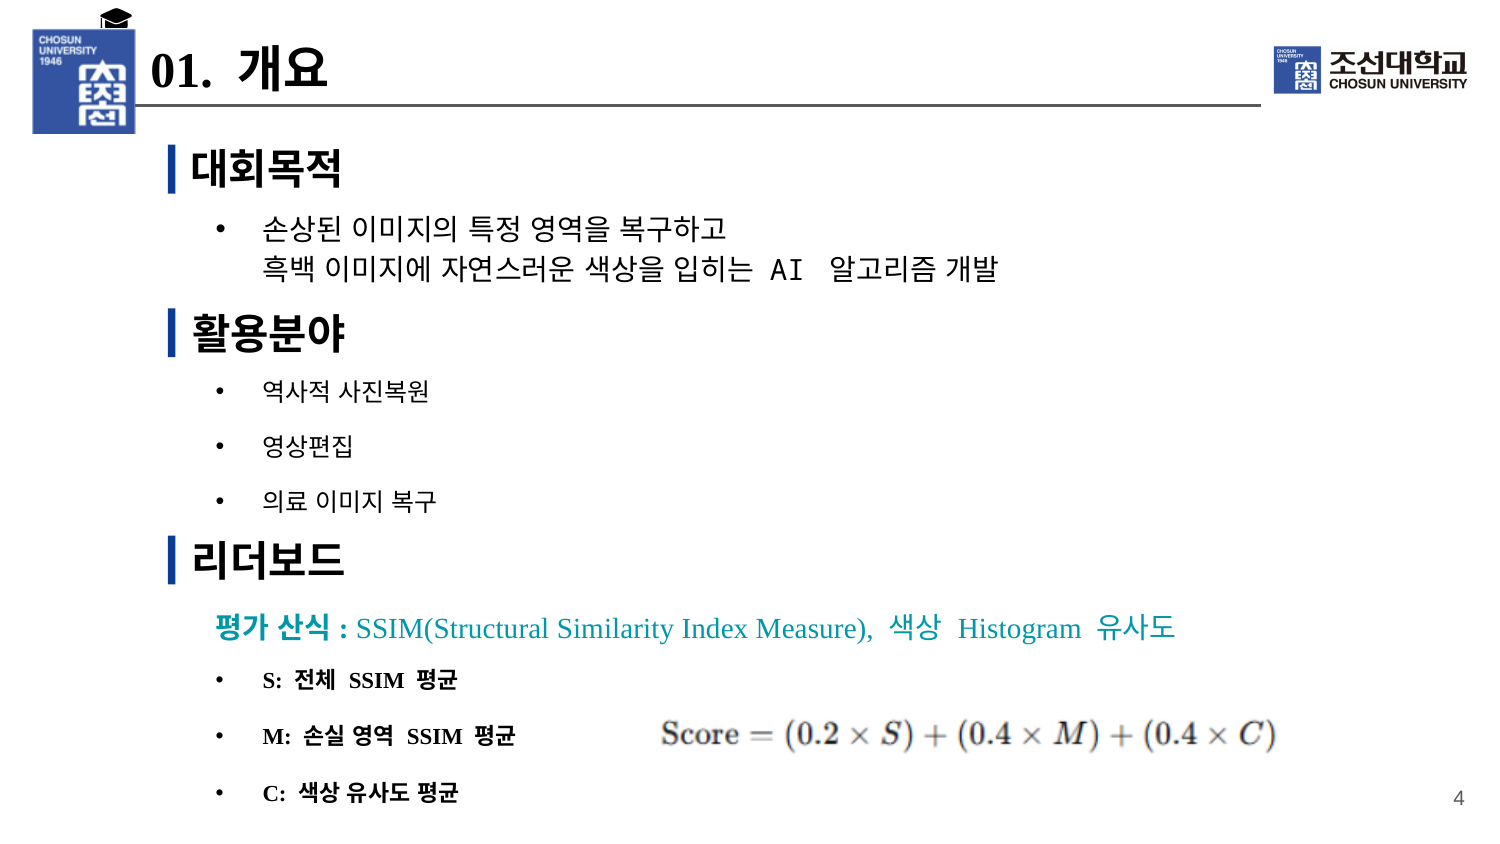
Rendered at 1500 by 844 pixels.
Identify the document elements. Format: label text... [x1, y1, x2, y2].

slide_number 4 [1389, 764, 1480, 830]
text_box [166, 533, 177, 586]
picture [30, 28, 136, 134]
text_box 🎓️ [83, 0, 834, 28]
text_box [166, 306, 177, 359]
text_box [166, 143, 177, 196]
text_box 01. 개요 [135, 22, 1216, 98]
text_box 평가 산식: SSIM(Structural Similarity Index Measure), 색상 Histogram 유사도 [200, 596, 1343, 652]
text_box 활용분야 [177, 308, 400, 358]
text_box S: 전체 SSIM 평균 M: 손실 영역 SSIM 평균 C: 색상 유사도 평균 [200, 654, 951, 814]
picture [638, 695, 1293, 769]
text_box 손상된 이미지의 특정 영역을 복구하고 흑백 이미지에 자연스러운 색상을 입히는 AI 알고리즘 개발 [200, 198, 1128, 294]
picture [1273, 44, 1469, 94]
text_box 대회목적 [177, 143, 398, 192]
text_box 리더보드 [177, 535, 400, 585]
text_box 역사적 사진복원 영상편집 의료 이미지 복구 [200, 368, 550, 524]
